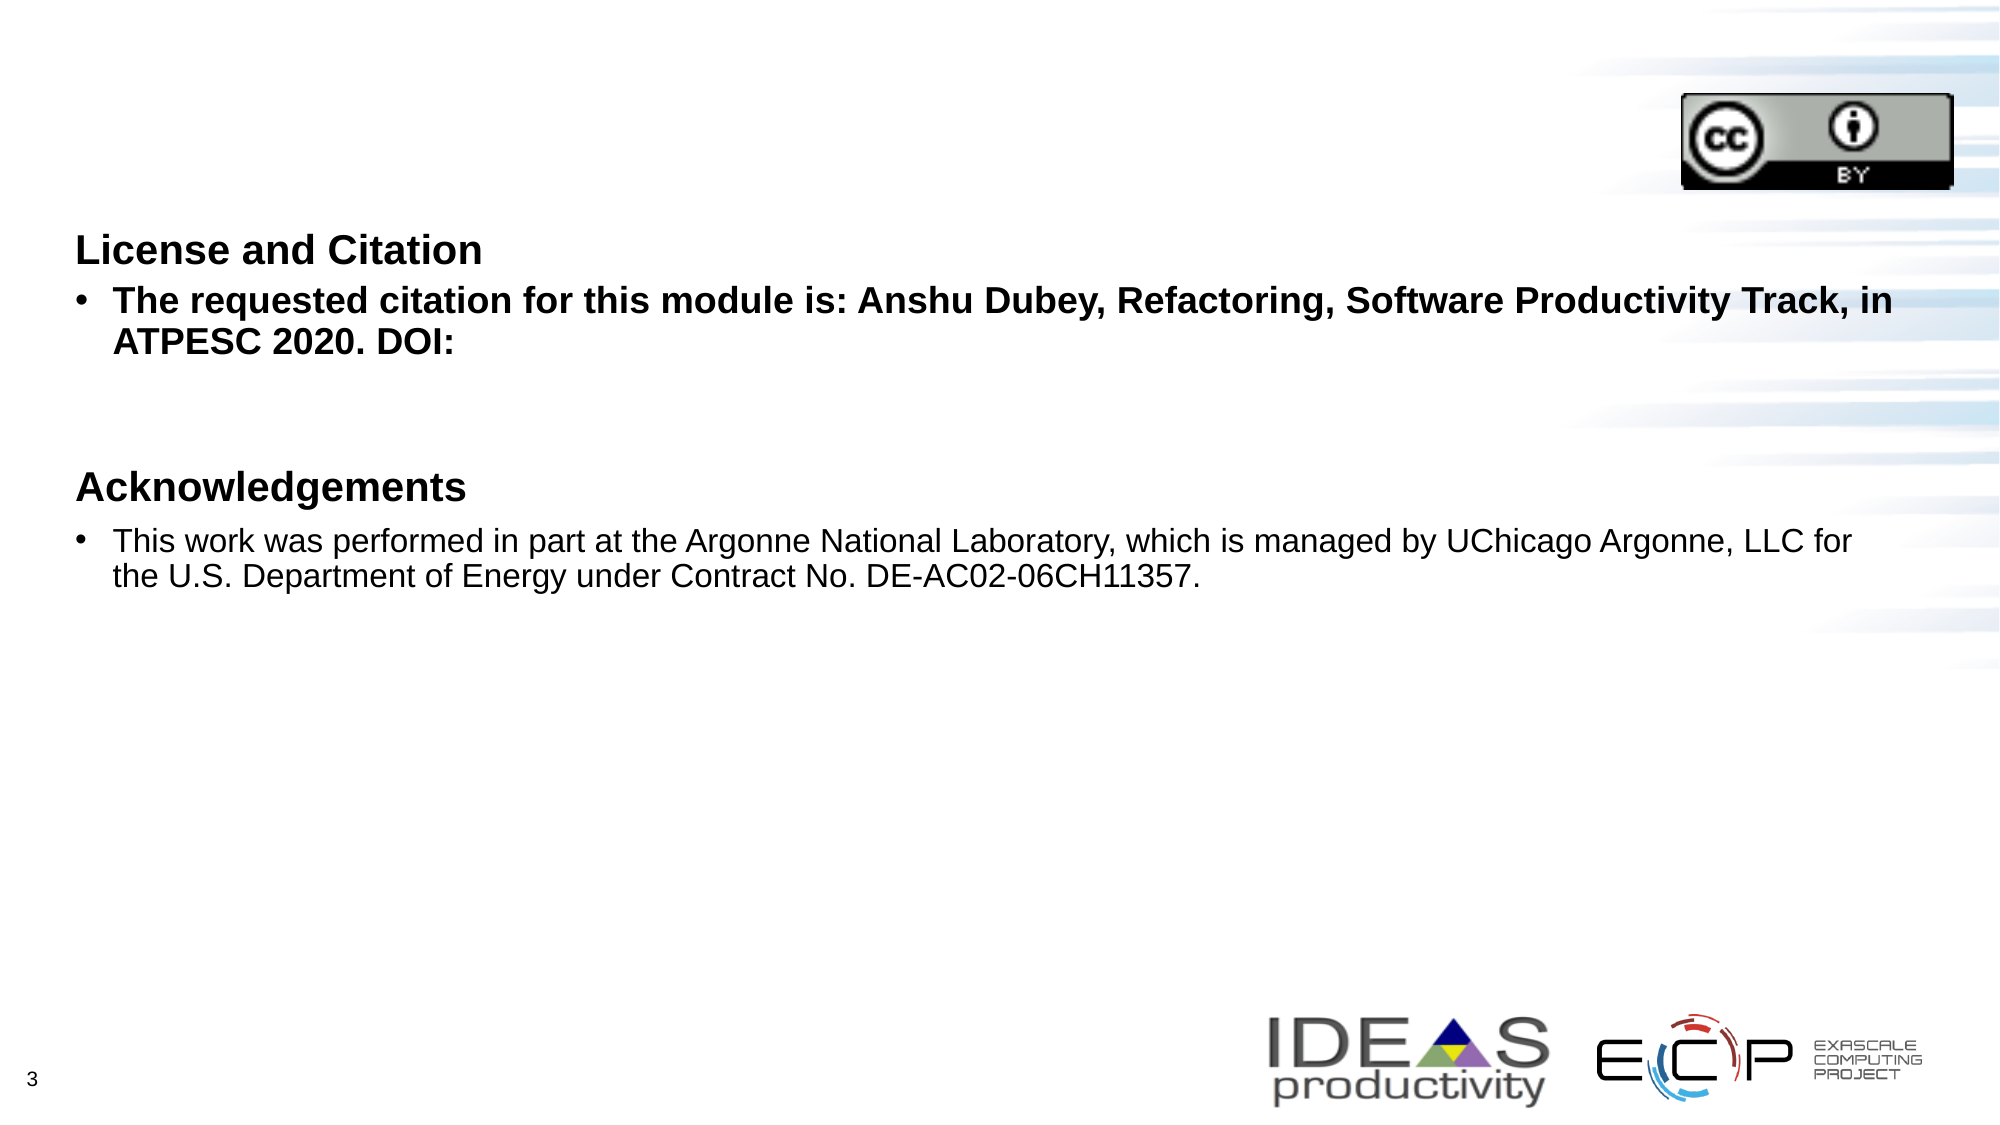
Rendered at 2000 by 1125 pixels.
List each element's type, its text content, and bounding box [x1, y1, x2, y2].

picture [1531, 0, 2000, 669]
picture [1257, 1009, 1560, 1115]
list License and Citation The requested citation for this module is: Anshu Dubey, Refactoring, Software Productivity Track, in ATPESC 2020. DOI: Acknowledgements This work was performed in part at the Argonne National Laboratory, which is managed by UChicago Argonne, LLC for the U.S. Department of Energy under Contract No. DE-AC02-06CH11357. [59, 141, 1926, 806]
picture [1597, 1014, 1922, 1102]
